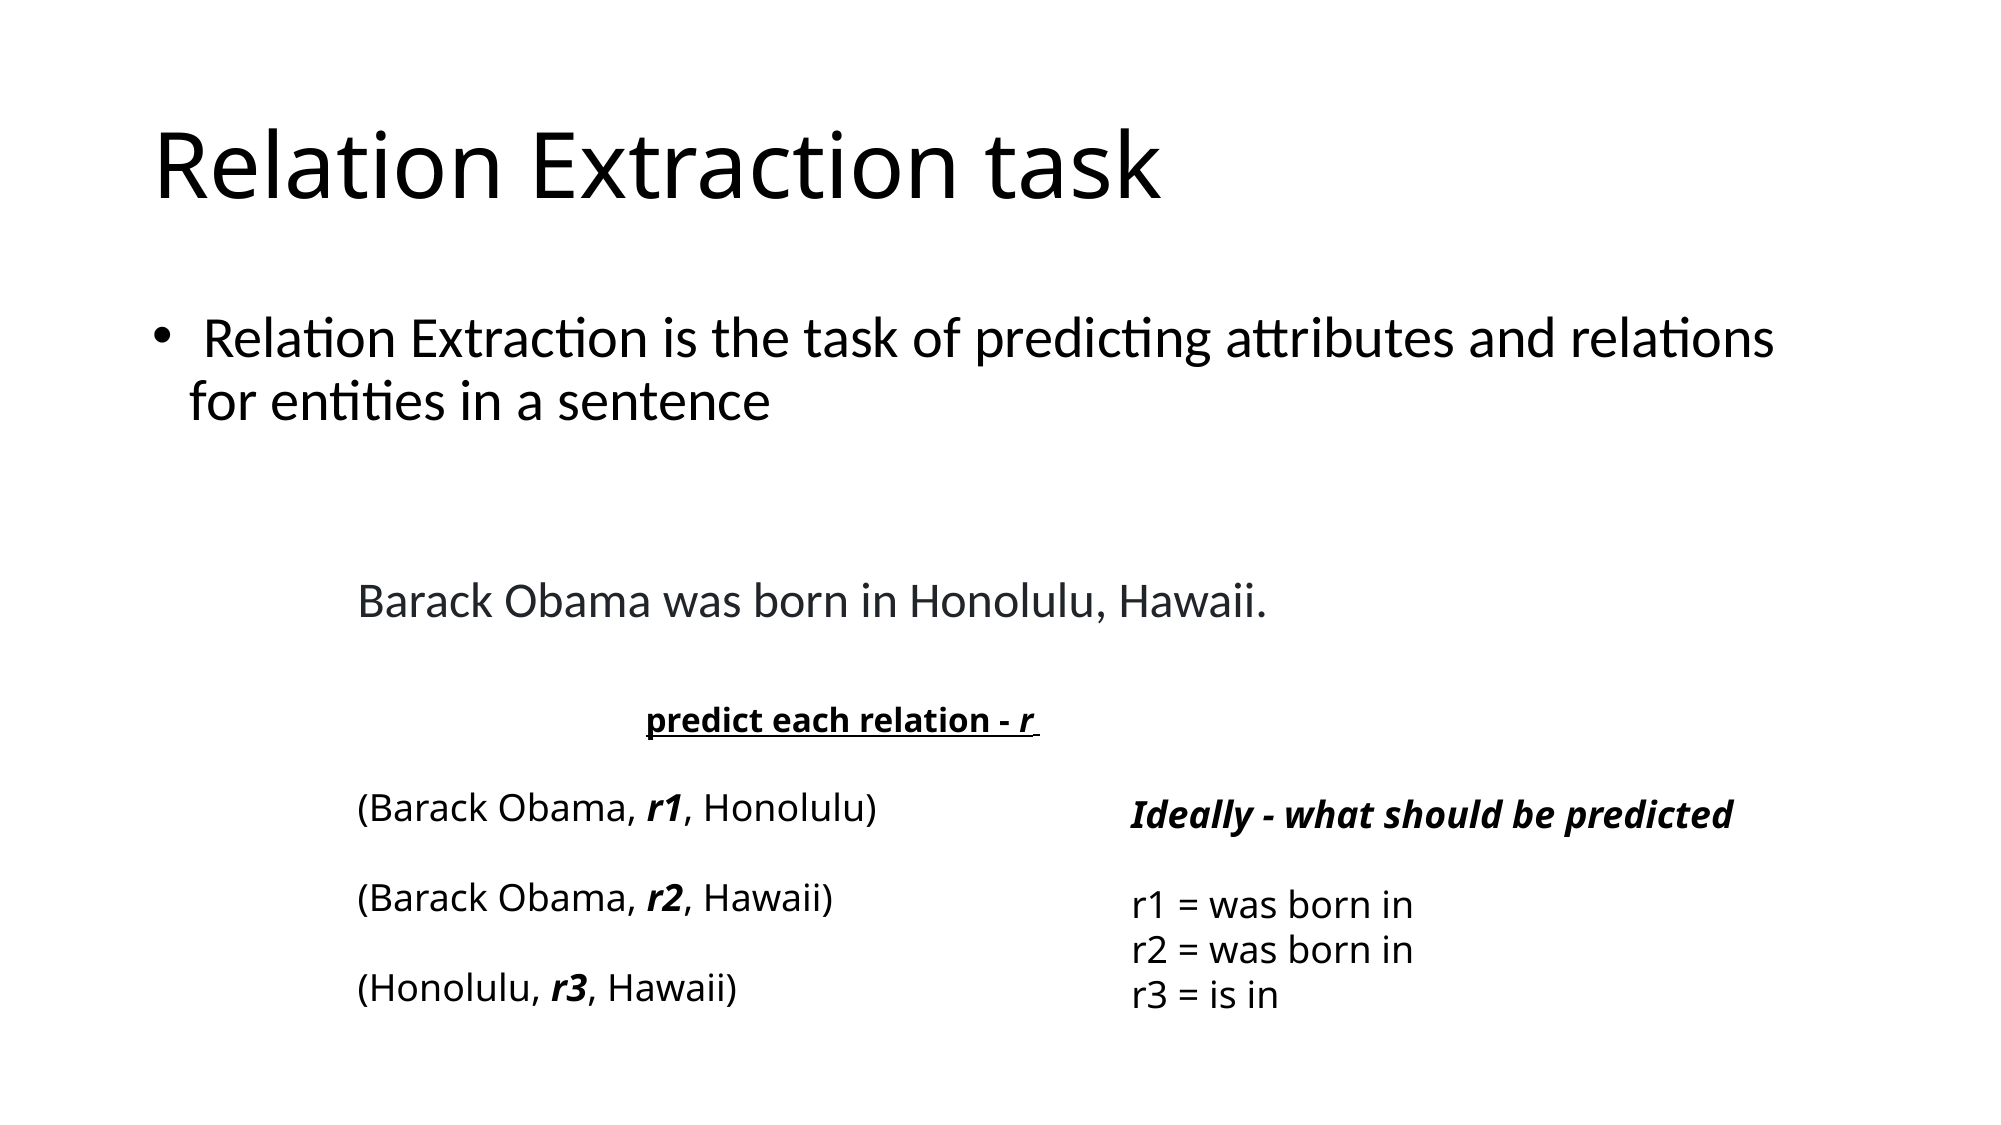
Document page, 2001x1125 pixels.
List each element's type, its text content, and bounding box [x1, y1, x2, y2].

text_box predict each relation - r (Barack Obama, r1, Honolulu) (Barack Obama, r2, Hawaii) (Honolulu, r3, Hawaii)Hawaii) [342, 691, 1343, 1062]
title Relation Extraction task [137, 59, 1863, 278]
text_box Ideally - what should be predicted r1 = was born in r2 = was born in r3 = is in [1116, 783, 1756, 1024]
list Relation Extraction is the task of predicting attributes and relations for entities in a sentence [137, 299, 1863, 1014]
text_box Barack Obama was born in Honolulu, Hawaii. [342, 559, 1343, 635]
